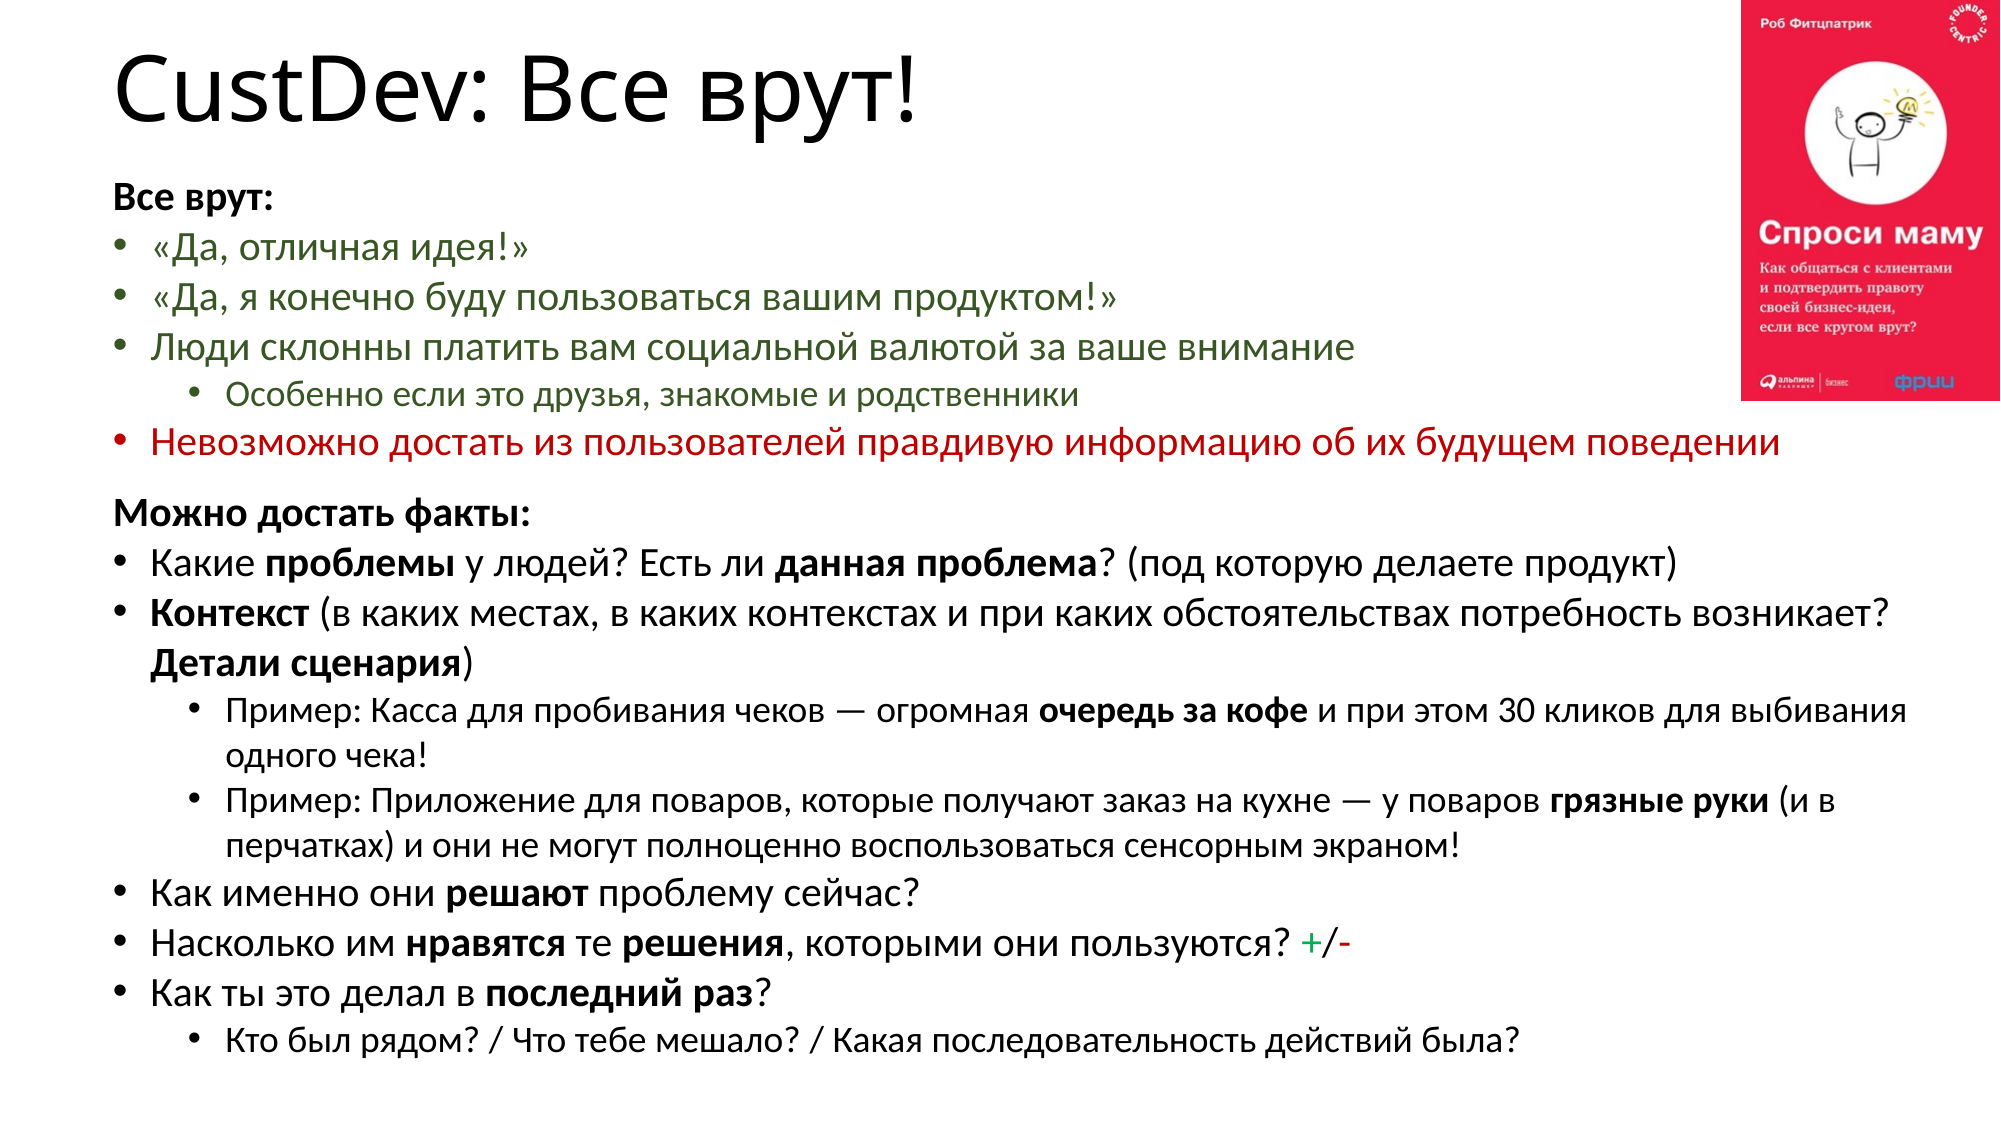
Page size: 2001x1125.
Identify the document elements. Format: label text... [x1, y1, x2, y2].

title CustDev: Все врут! [97, 33, 1741, 150]
picture [1741, 0, 2000, 401]
list Все врут: «Да, отличная идея!» «Да, я конечно буду пользоваться вашим продуктом!» Люди склонны платить вам социальной валютой за ваше внимание Особенно если это друзья, знакомые и родственники Невозможно достать из пользователей правдивую информацию об их будущем поведении Можно достать факты: Какие проблемы у людей? Есть ли данная проблема? (под которую делаете продукт) Контекст (в каких местах, в каких контекстах и при каких обстоятельствах потребность возникает? Детали сценария) Пример: Касса для пробивания чеков — огромная очередь за кофе и при этом 30 кликов для выбивания одного чека! Пример: Приложение для поваров, которые получают заказ на кухне — у поваров грязные руки (и в перчатках) и они не могут полноценно воспользоваться сенсорным экраном! Как именно они решают проблему сейчас? Насколько им нравятся те решения, которыми они пользуются? +/- Как ты это делал в последний раз? Кто был рядом? / Что тебе мешало? / Какая последовательность действий была? [97, 161, 1939, 1080]
